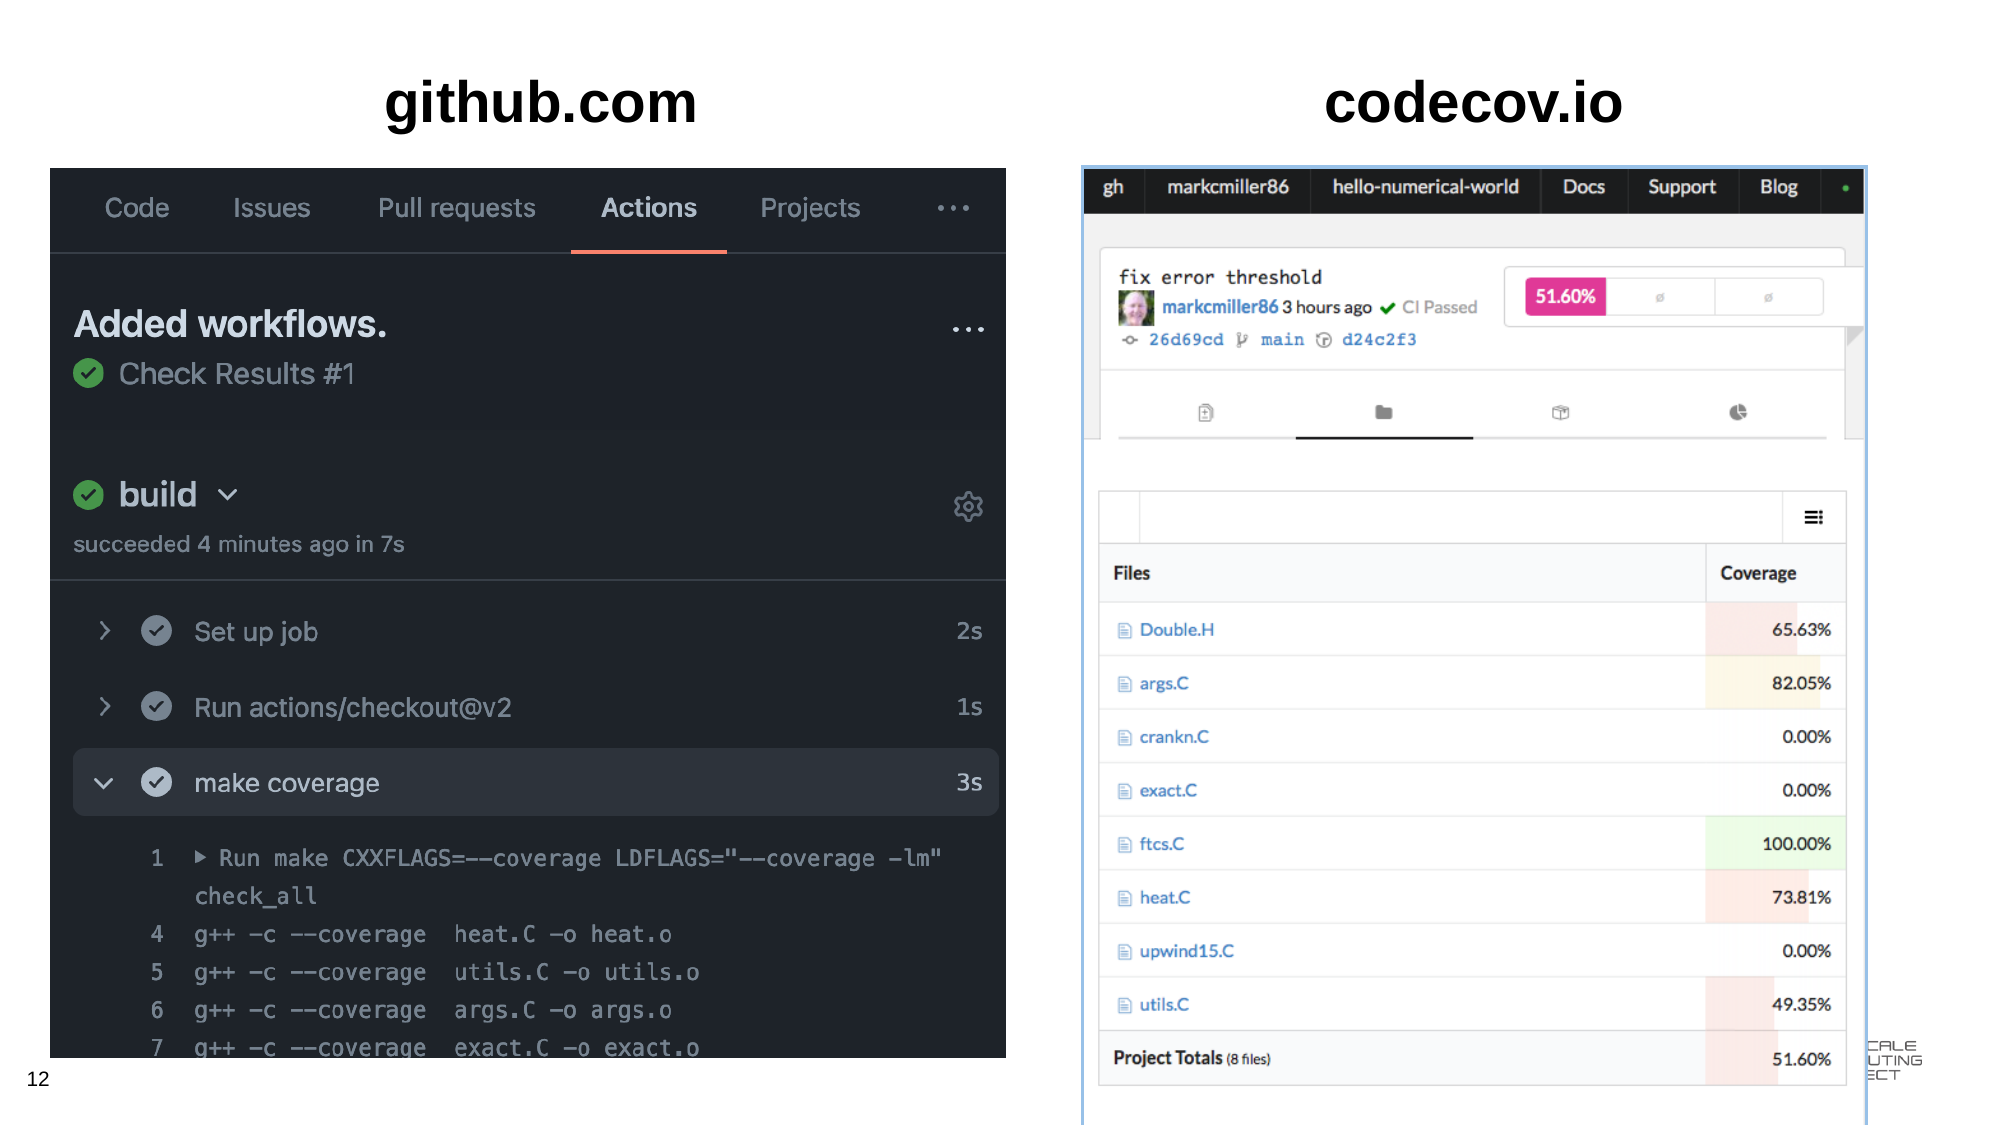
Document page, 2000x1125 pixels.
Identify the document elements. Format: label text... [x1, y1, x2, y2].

picture [50, 168, 1007, 1058]
picture [1868, 1014, 1922, 1103]
text_box codecov.io [1288, 67, 1660, 139]
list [1083, 168, 1865, 1125]
title github.com [284, 67, 798, 139]
